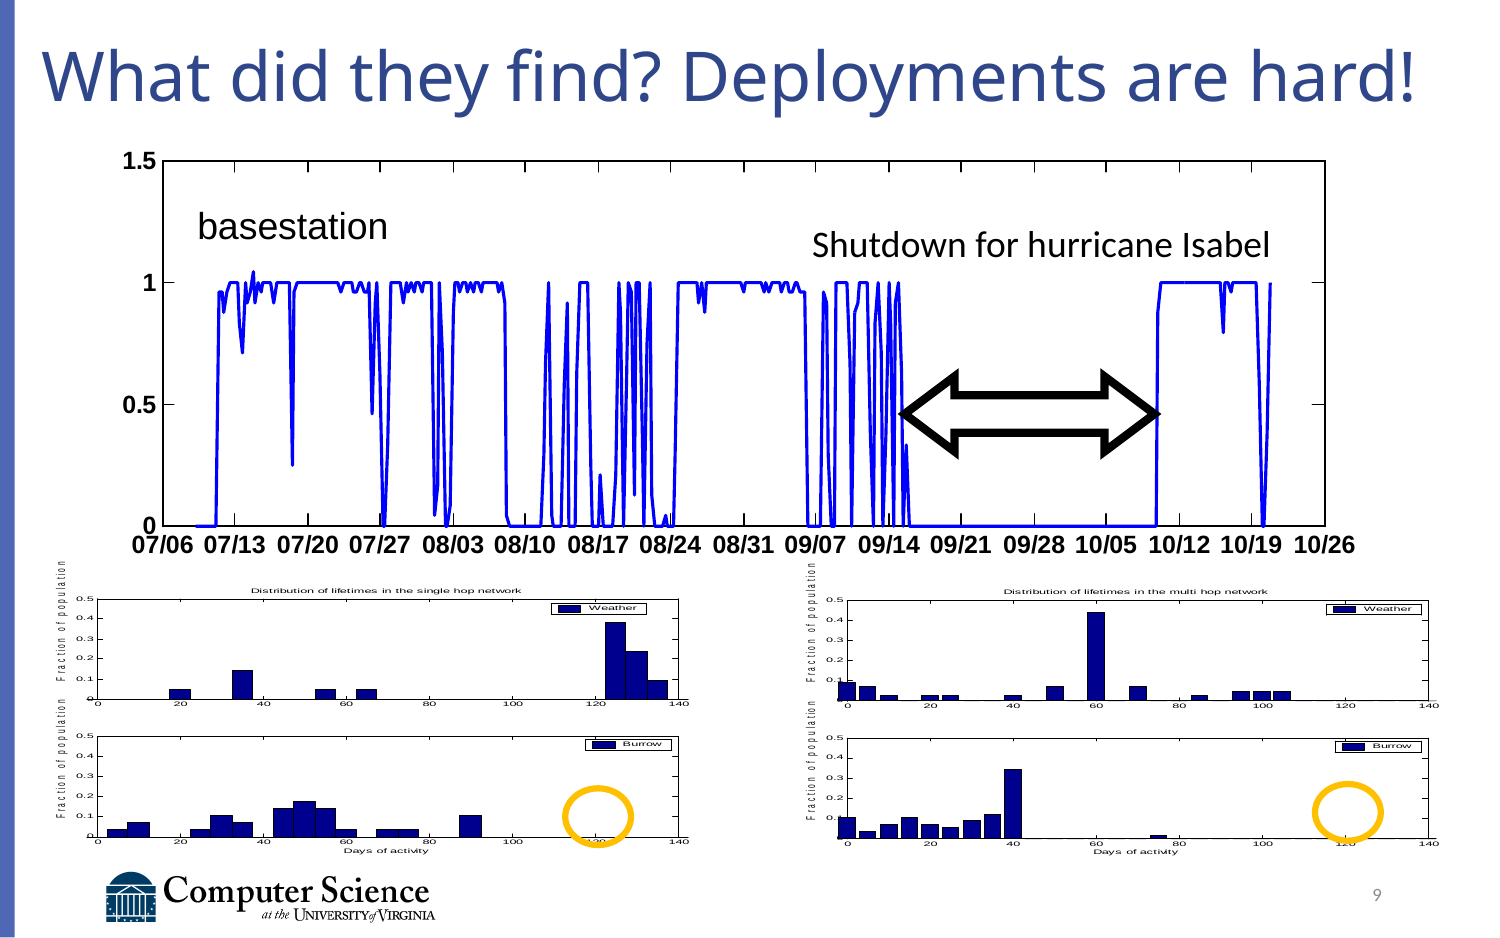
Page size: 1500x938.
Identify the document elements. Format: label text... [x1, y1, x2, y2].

picture [0, 577, 1500, 871]
title What did they find? Deployments are hard! [26, 14, 1483, 145]
picture [103, 870, 441, 923]
slide_number 9 [1059, 871, 1397, 919]
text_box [0, 126, 1468, 577]
